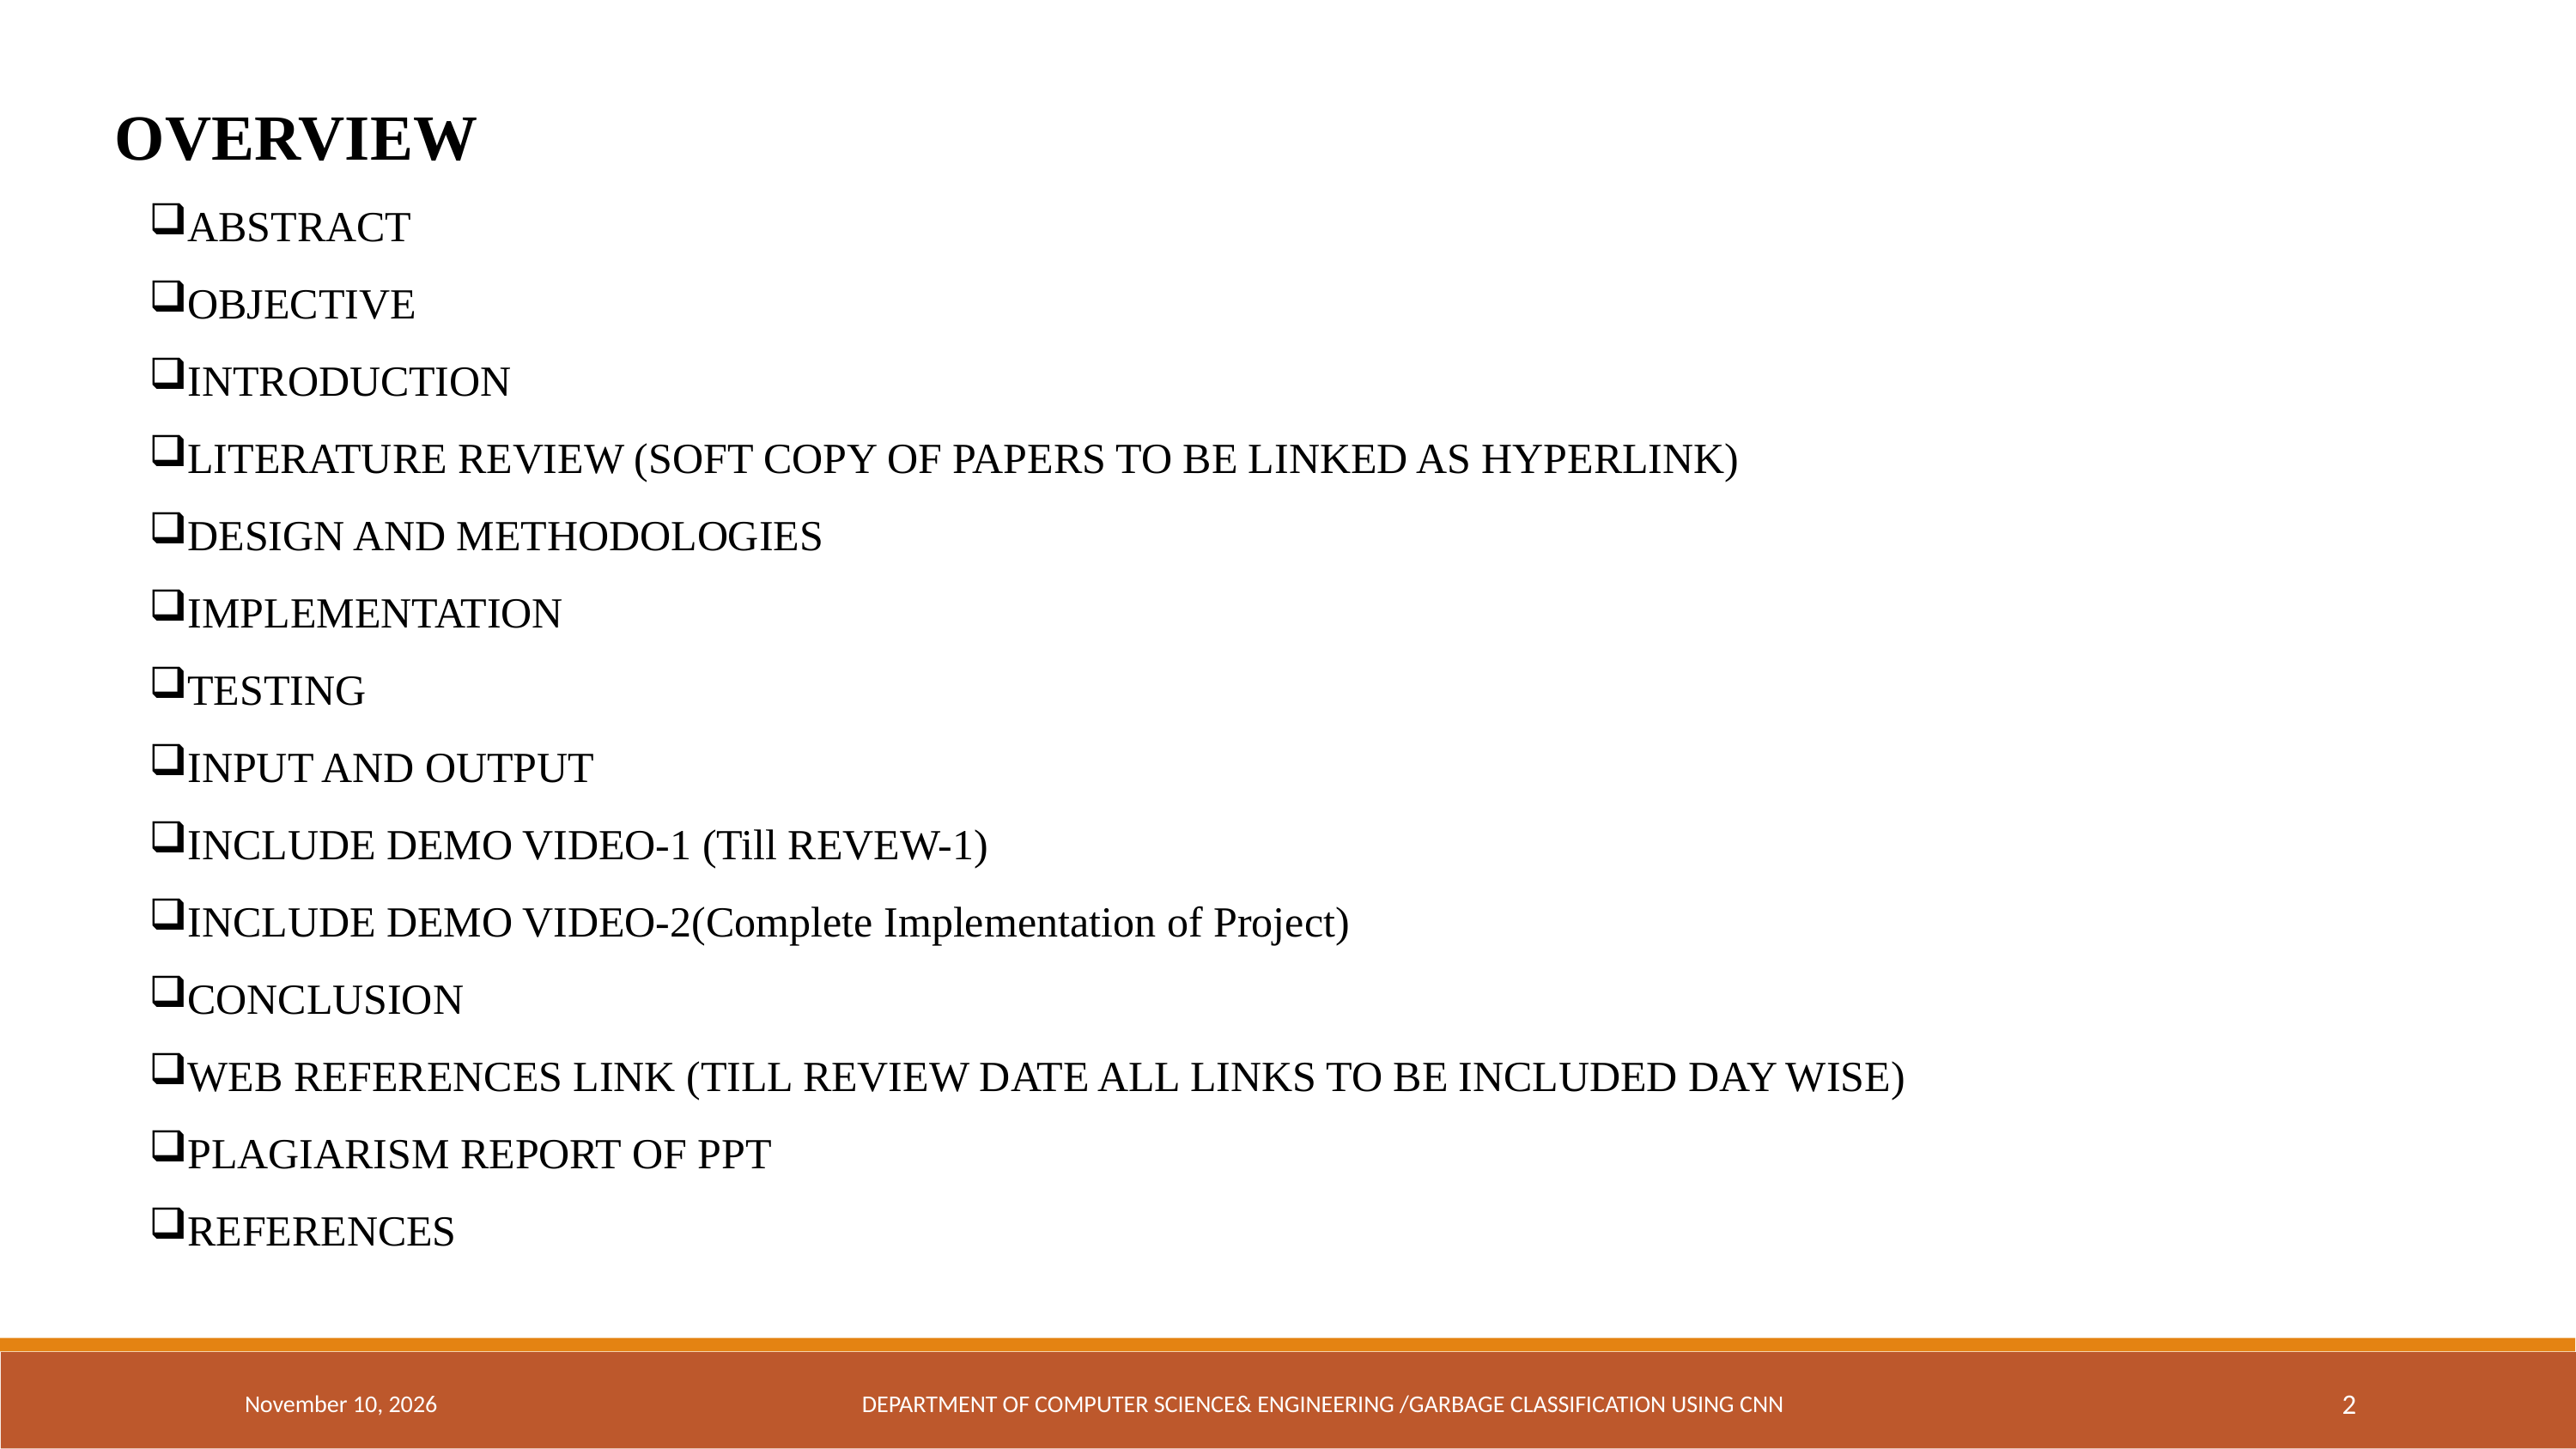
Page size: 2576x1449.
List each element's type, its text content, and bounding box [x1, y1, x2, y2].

footer DEPARTMENT OF COMPUTER SCIENCE& ENGINEERING /GARBAGE CLASSIFICATION USING CNN [779, 1364, 1868, 1442]
text_box OVERVIEW ABSTRACT OBJECTIVE INTRODUCTION LITERATURE REVIEW (SOFT COPY OF PAPERS TO BE LINKED AS HYPERLINK) DESIGN AND METHODOLOGIES IMPLEMENTATION TESTING INPUT AND OUTPUT INCLUDE DEMO VIDEO-1 (Till REVEW-1) INCLUDE DEMO VIDEO-2(Complete Implementation of Project) CONCLUSION WEB REFERENCES LINK (TILL REVIEW DATE ALL LINKS TO BE INCLUDED DAY WISE) PLAGIARISM REPORT OF PPT REFERENCES [102, 50, 2430, 1261]
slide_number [232, 1364, 755, 1442]
slide_number 2 [2092, 1364, 2369, 1442]
